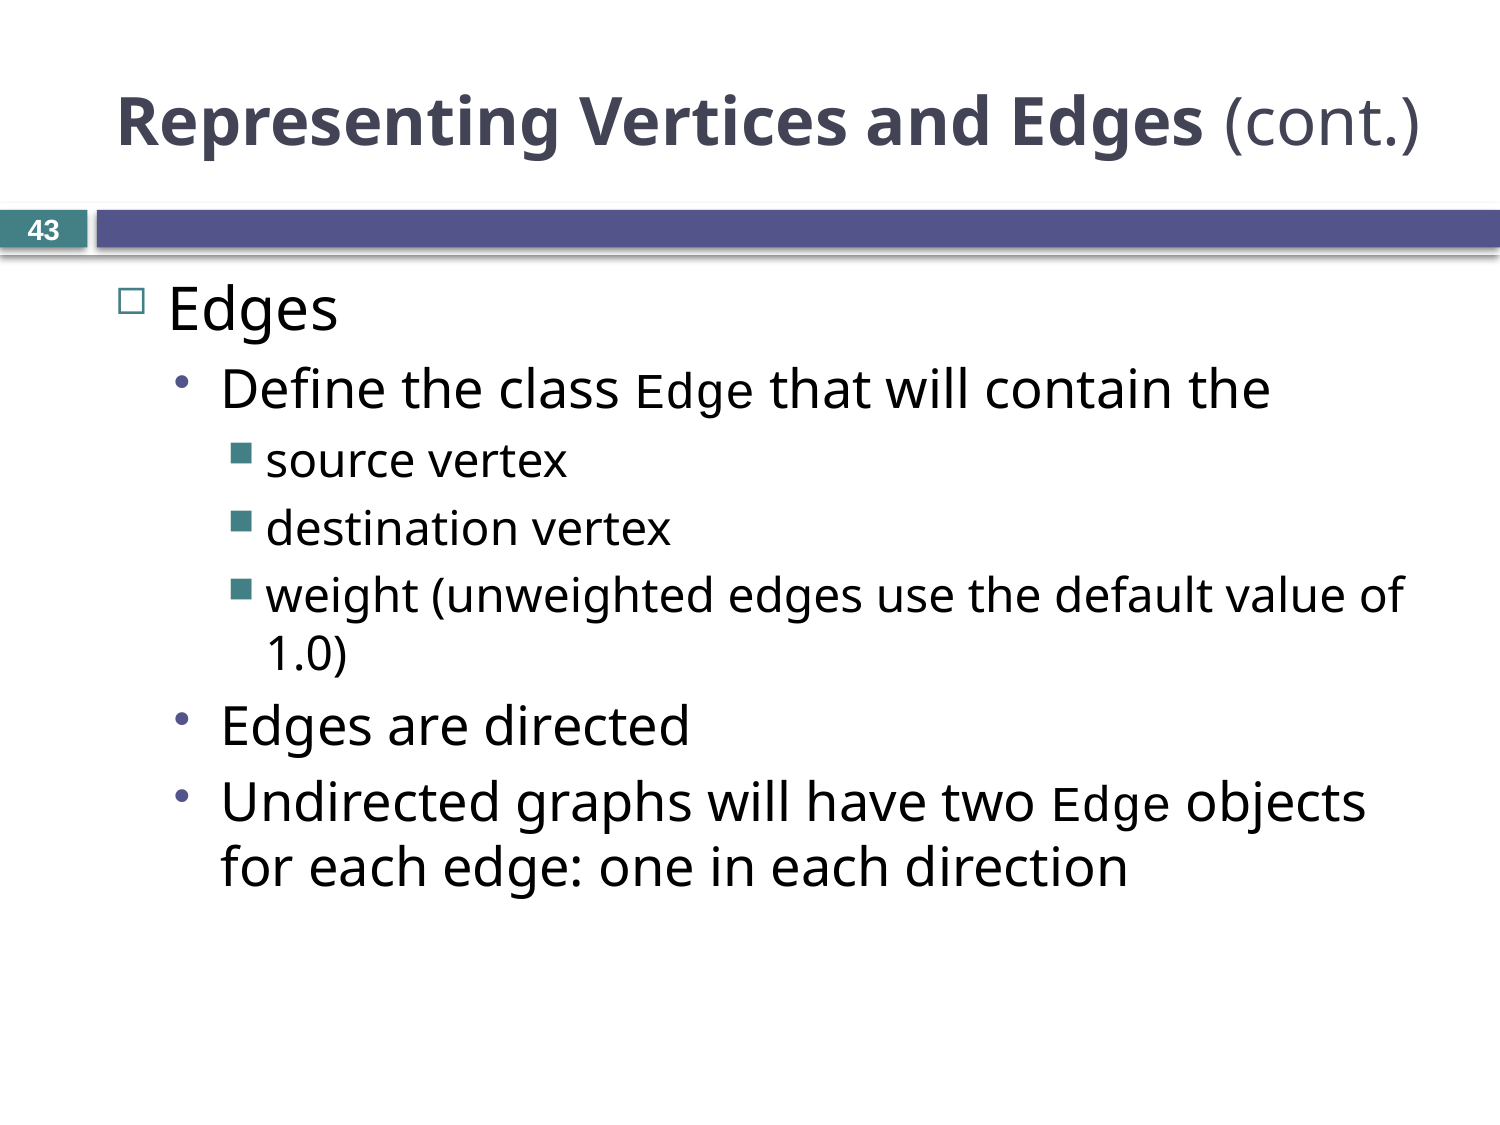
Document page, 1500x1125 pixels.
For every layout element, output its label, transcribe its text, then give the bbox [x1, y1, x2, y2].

title Representing Vertices and Edges (cont.) [100, 37, 1438, 200]
slide_number 43 [0, 208, 88, 249]
list Edges Define the class Edge that will contain the source vertex destination vertex weight (unweighted edges use the default value of 1.0) Edges are directed Undirected graphs will have two Edge objects for each edge: one in each direction [100, 262, 1438, 1000]
